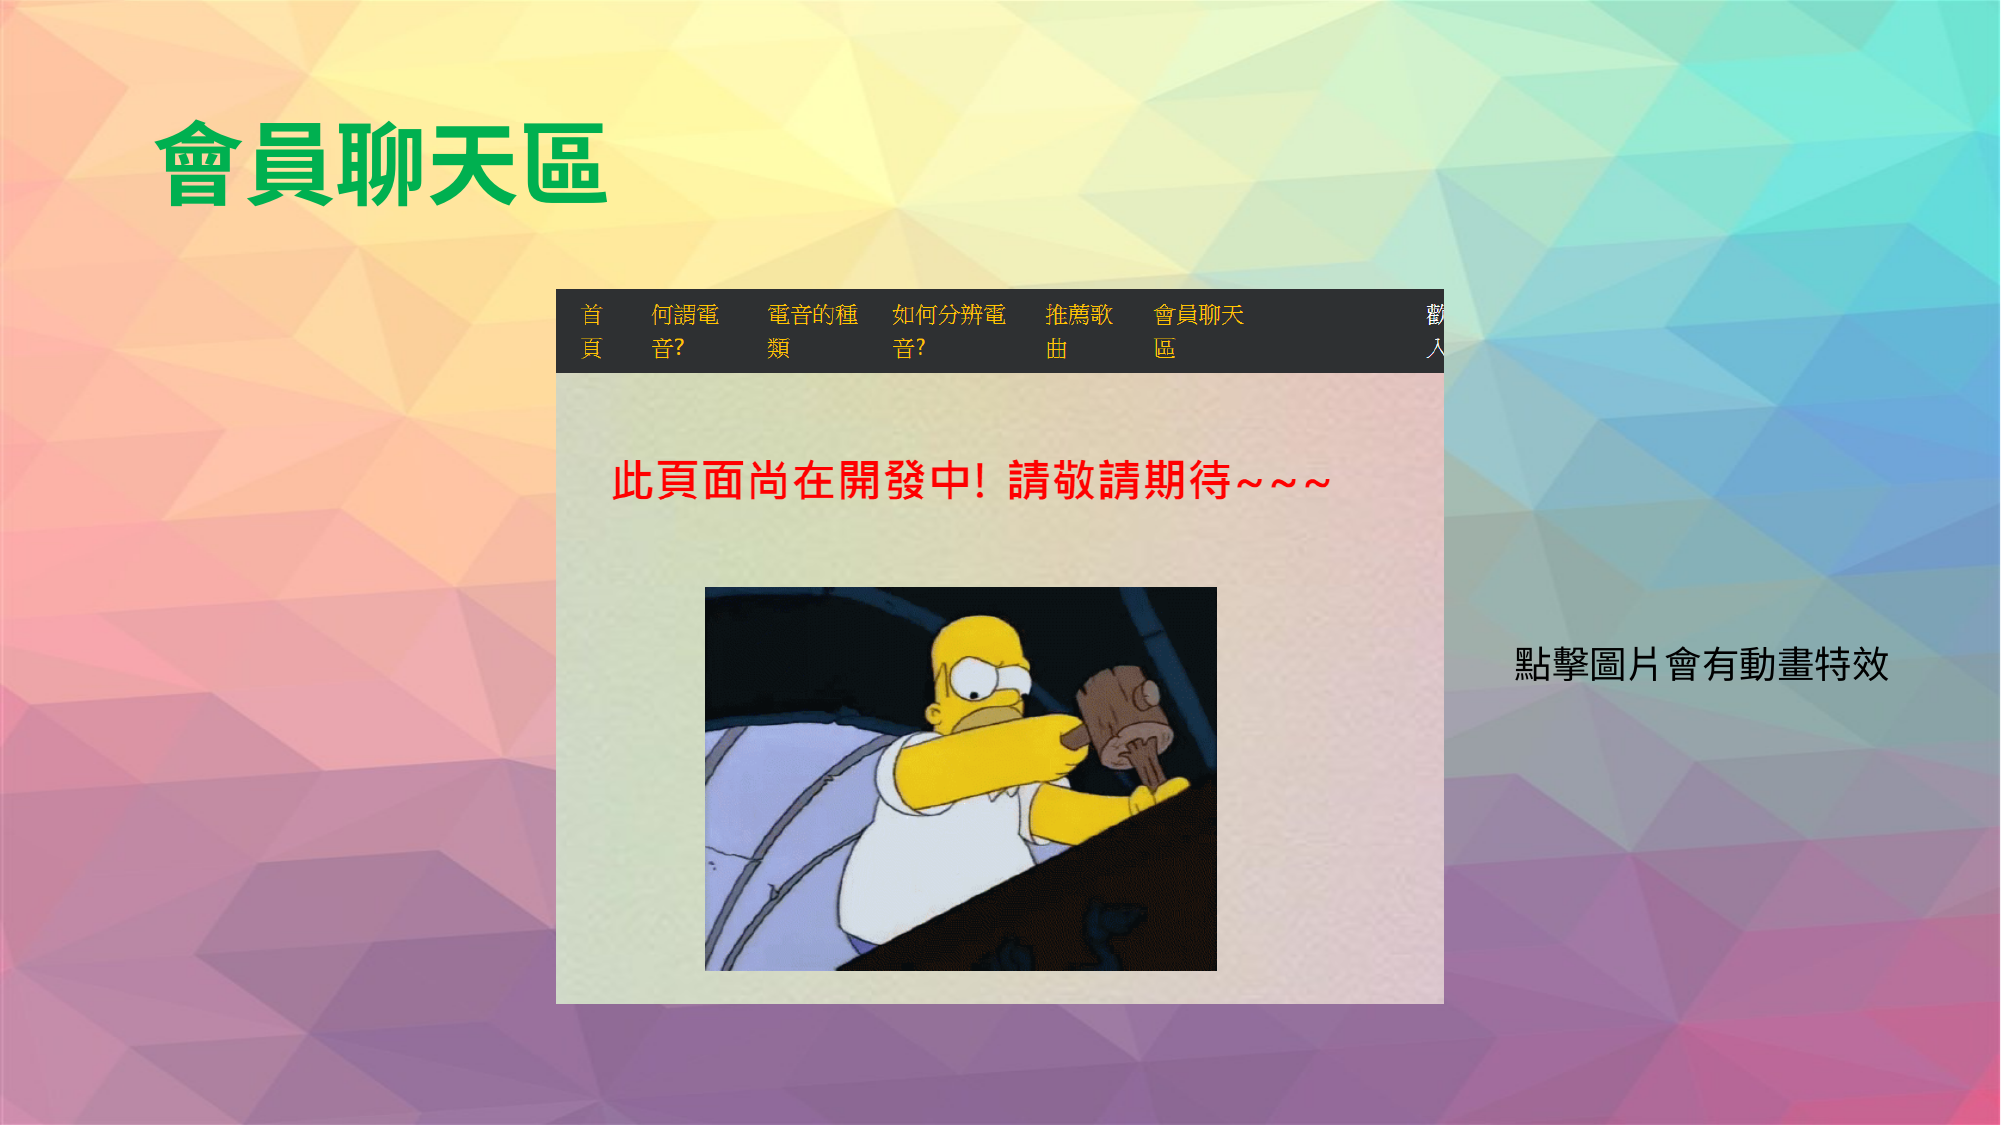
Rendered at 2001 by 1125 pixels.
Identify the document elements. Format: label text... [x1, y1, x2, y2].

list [556, 289, 1444, 1004]
title 會員聊天區 [137, 59, 1863, 278]
picture [0, 0, 2001, 1125]
text_box 點擊圖片會有動畫特效 [1499, 633, 1966, 694]
